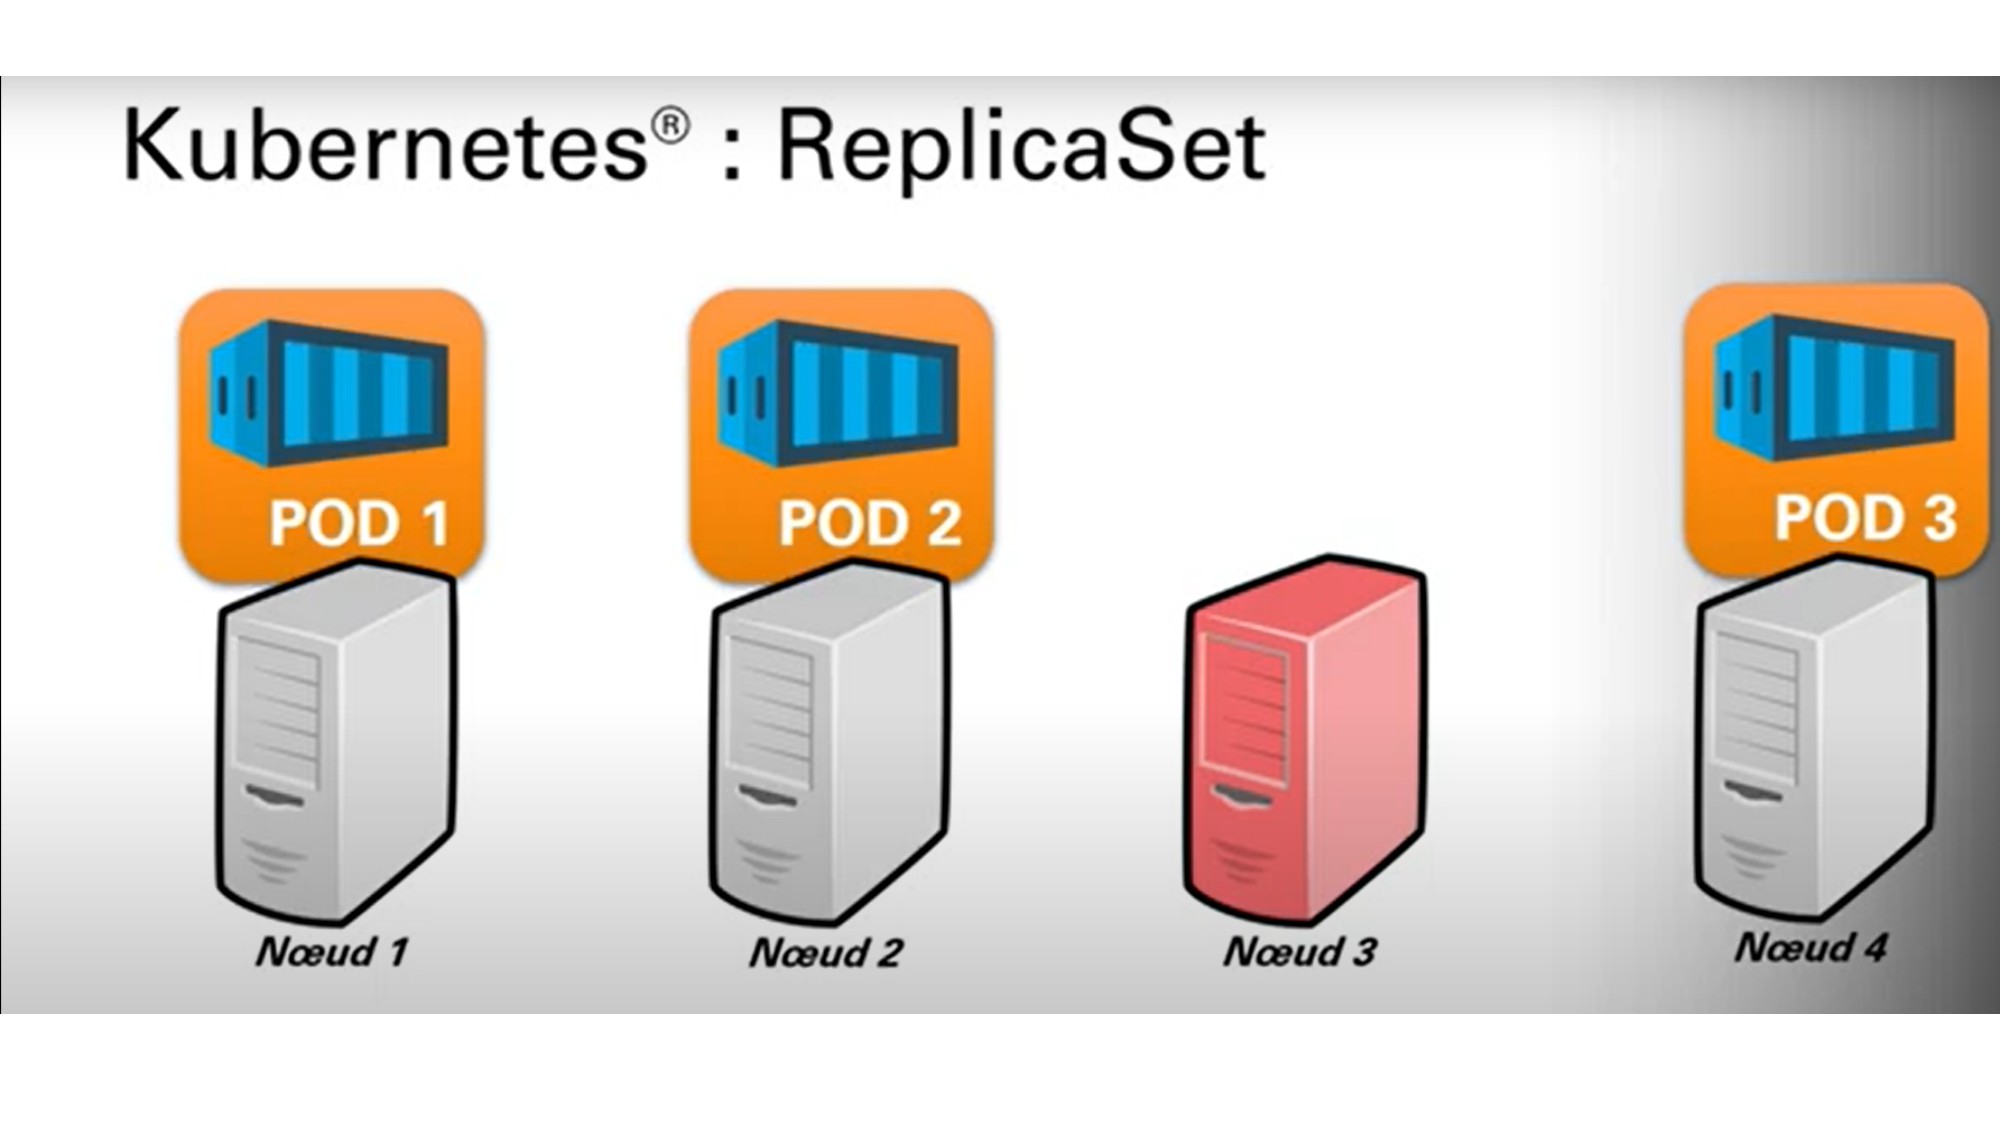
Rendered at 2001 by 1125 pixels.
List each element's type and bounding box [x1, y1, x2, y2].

picture [0, 76, 2000, 1014]
